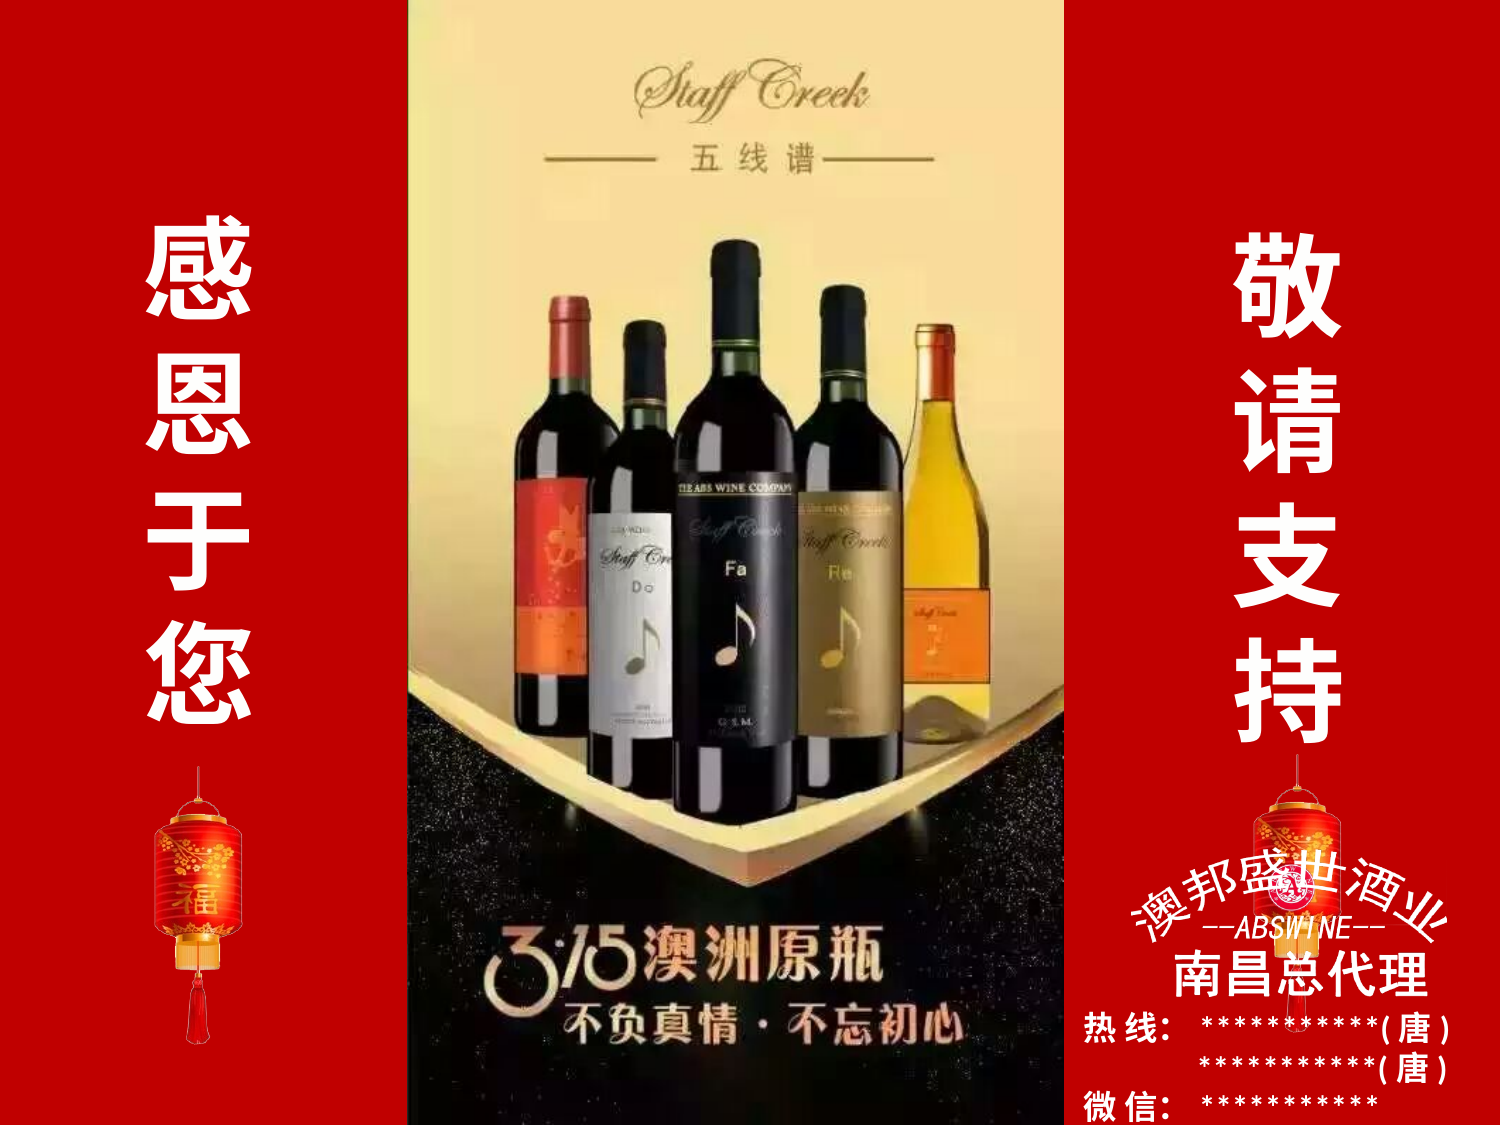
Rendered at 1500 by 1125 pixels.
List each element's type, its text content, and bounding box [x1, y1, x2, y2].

picture [1245, 751, 1345, 833]
text_box 敬请支持 [1210, 208, 1367, 763]
picture [407, 0, 1065, 1125]
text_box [1068, 833, 1500, 1125]
text_box 感恩于您 [122, 191, 278, 746]
picture [147, 763, 247, 1047]
